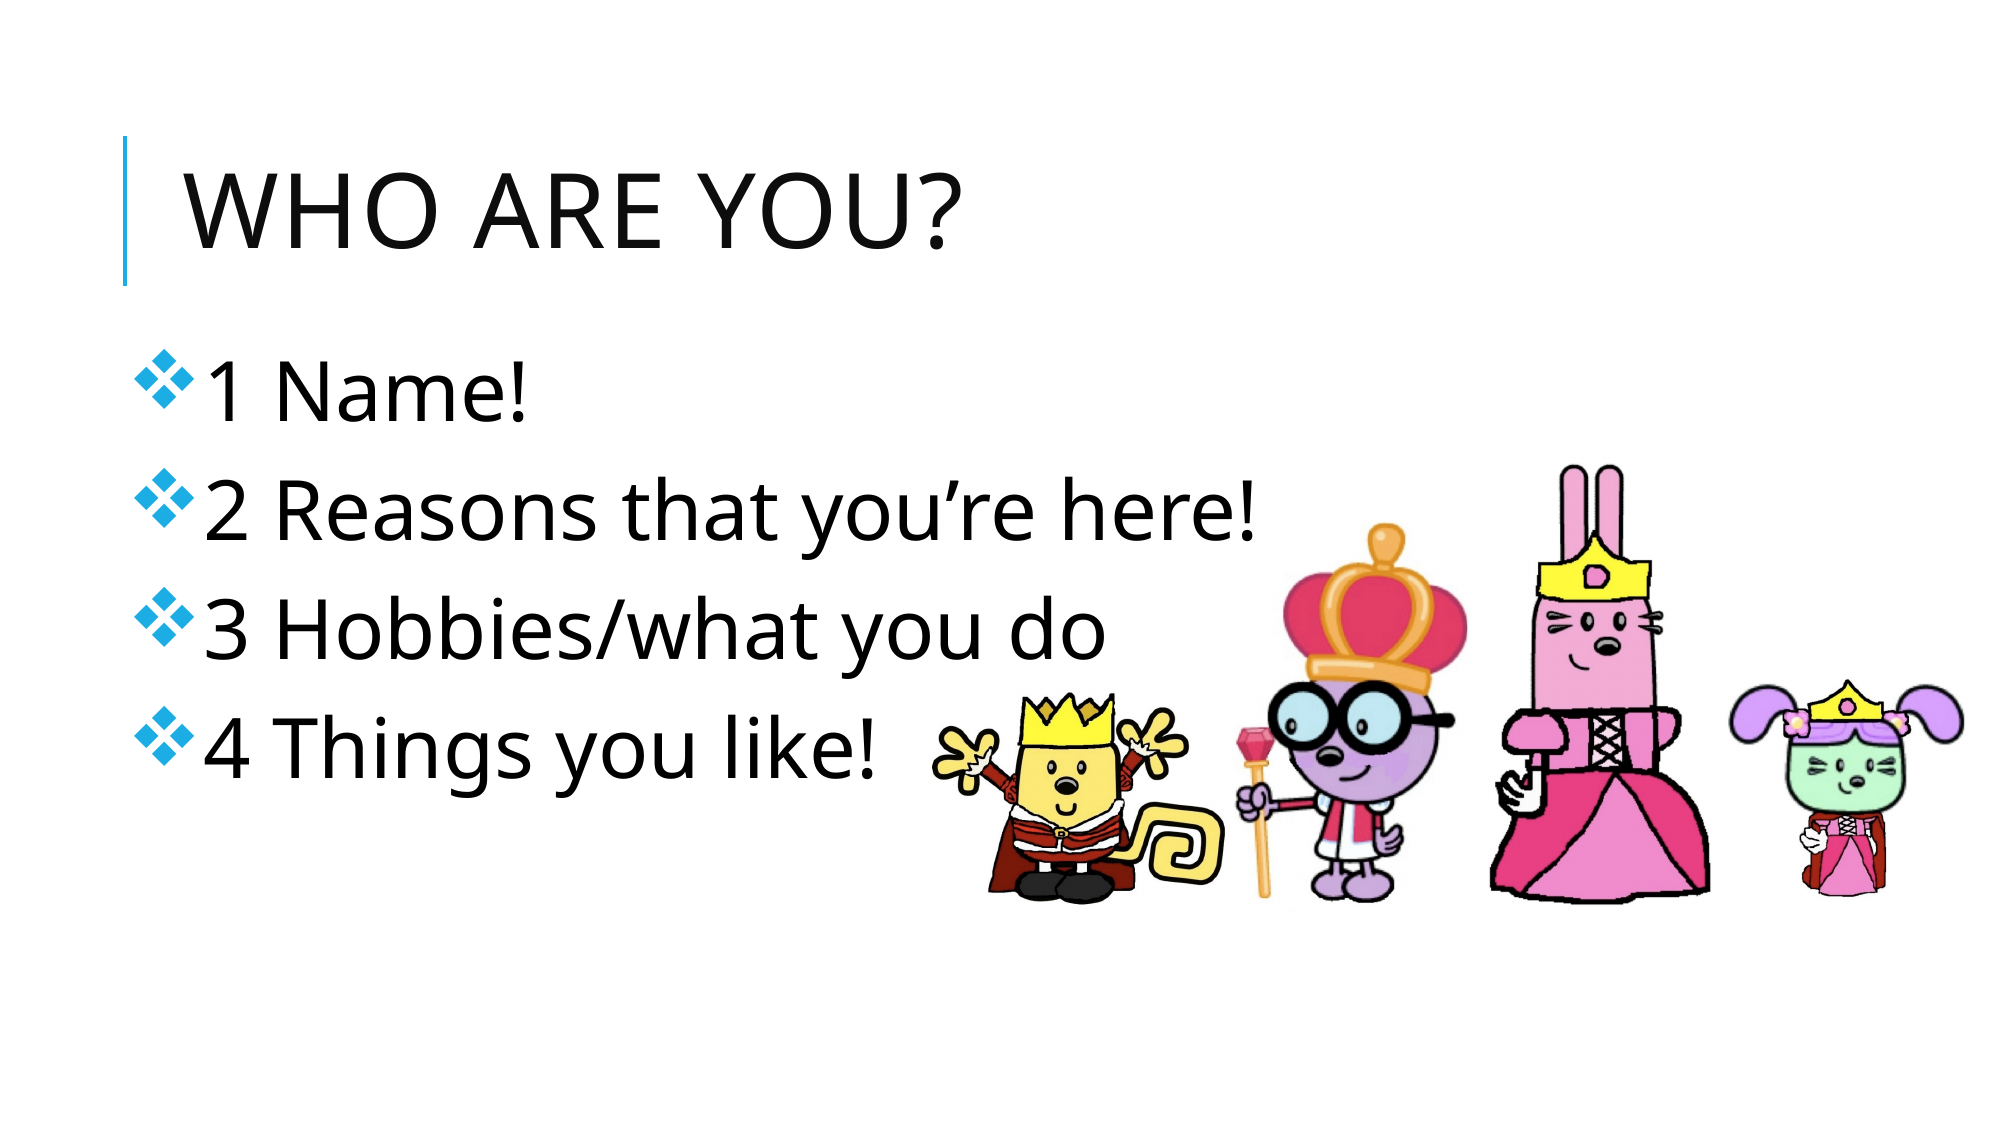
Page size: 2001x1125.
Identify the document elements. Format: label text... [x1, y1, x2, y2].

title Who are you? [168, 96, 1763, 341]
picture [917, 453, 1979, 918]
text_box 1 Name! 2 Reasons that you’re here! 3 Hobbies/what you do 4 Things you like! [119, 341, 1929, 1097]
